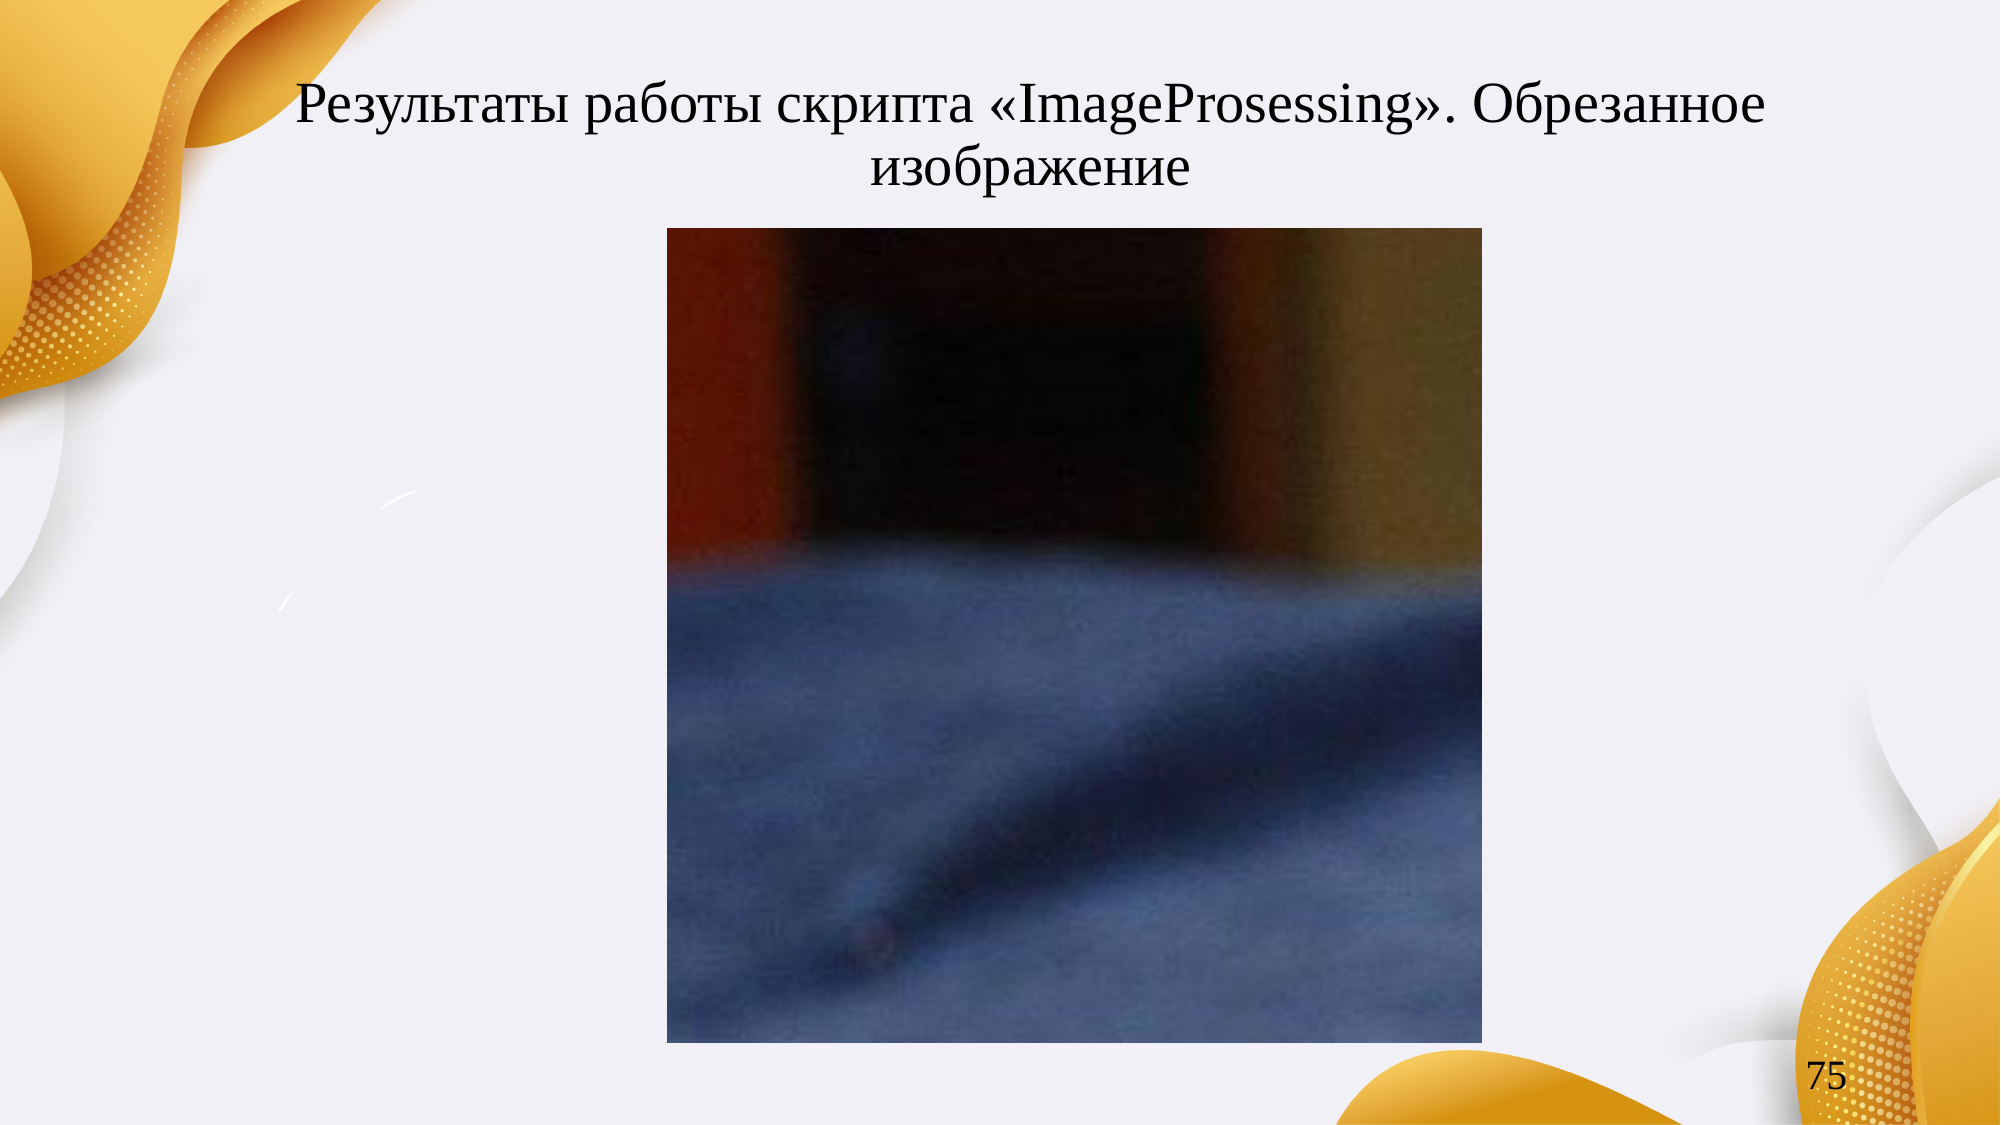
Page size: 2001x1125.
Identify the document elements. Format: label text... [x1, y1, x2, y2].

picture [0, 0, 2000, 1125]
slide_number 75 [1412, 1042, 1863, 1103]
title Результаты работы скрипта «ImageProsessing». Обрезанное изображение [116, 13, 1945, 257]
